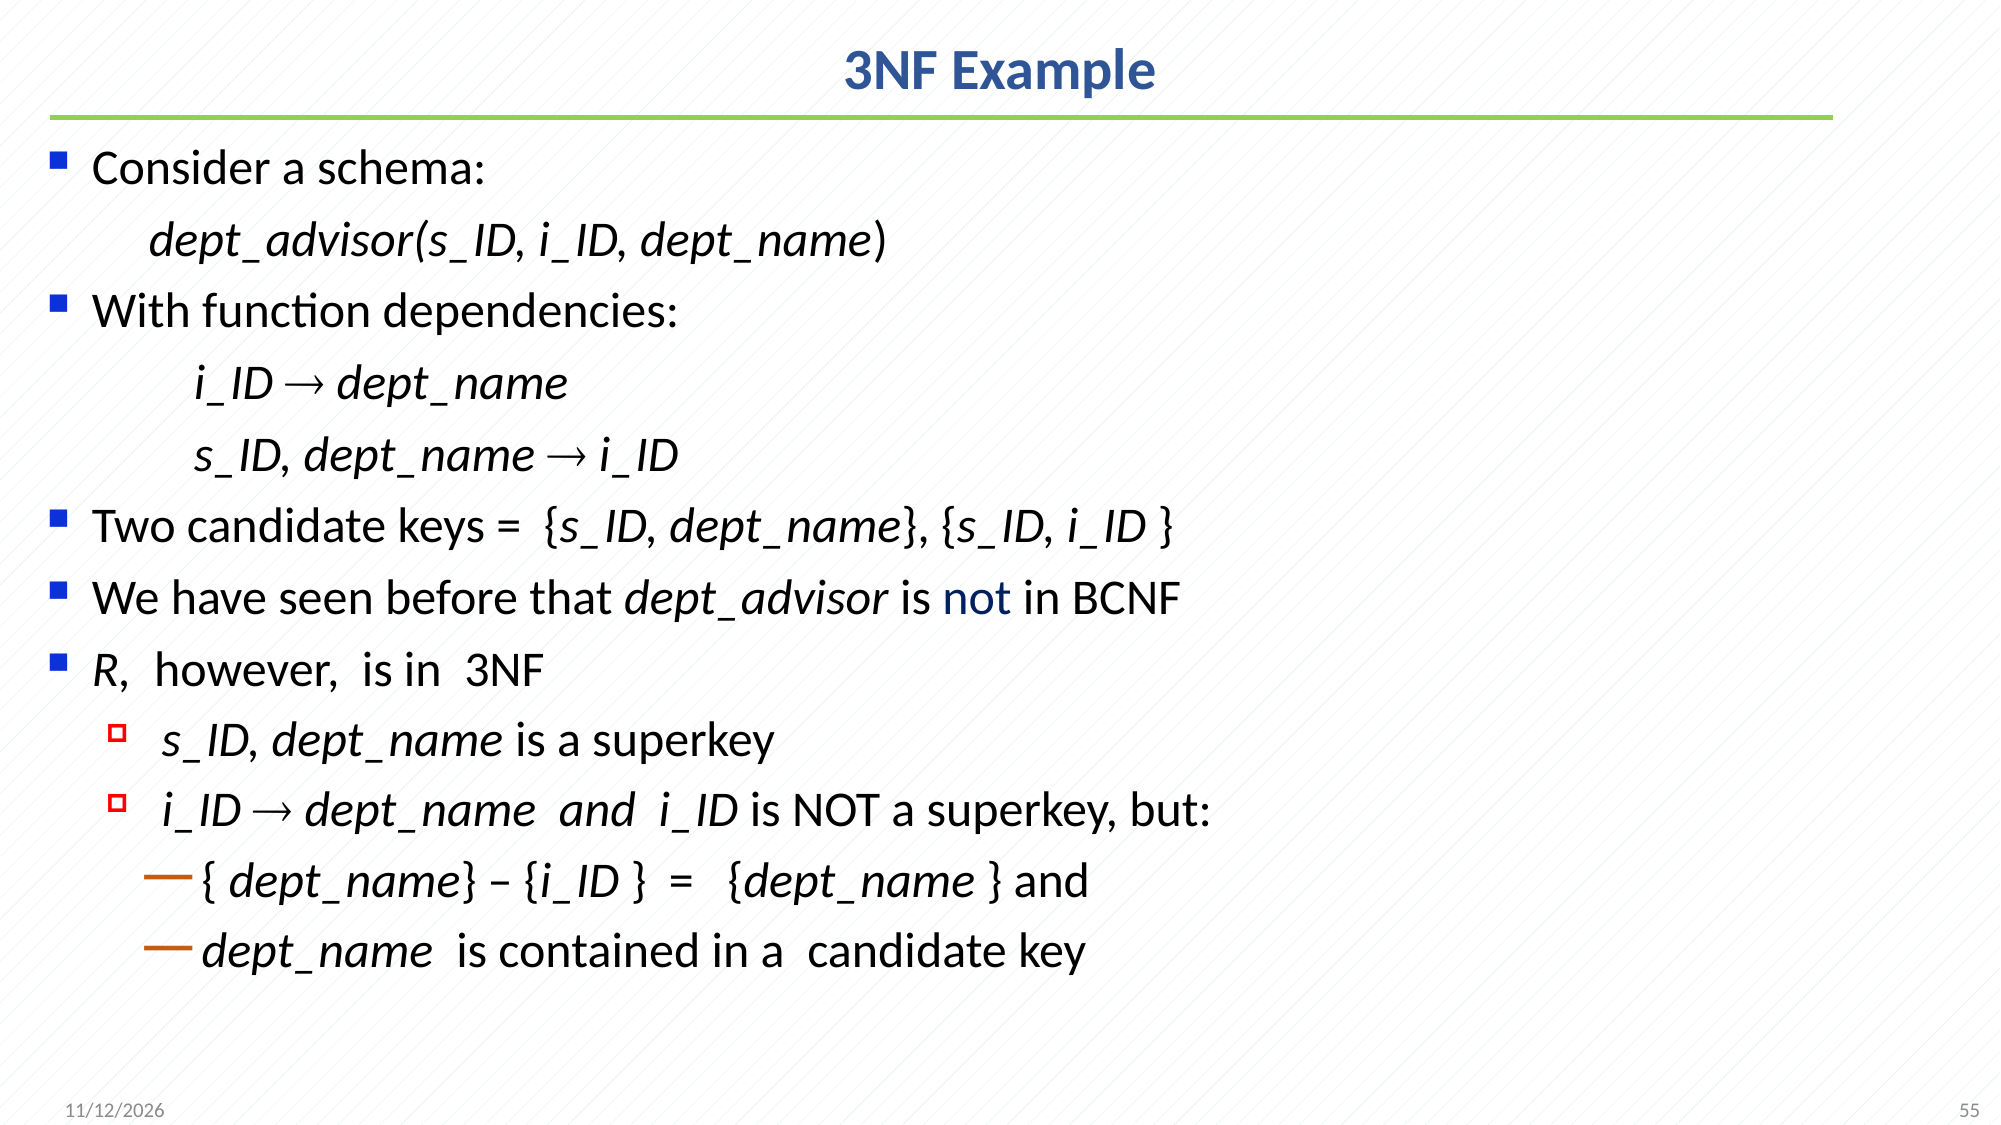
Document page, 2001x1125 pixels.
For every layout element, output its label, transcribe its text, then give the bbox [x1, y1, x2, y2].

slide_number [49, 1079, 500, 1125]
title 3NF Example [50, 13, 1949, 126]
slide_number 55 [1545, 1079, 1996, 1125]
list Consider a schema: dept_advisor(s_ID, i_ID, dept_name) With function dependencies: i_ID  dept_name s_ID, dept_name  i_ID Two candidate keys = {s_ID, dept_name}, {s_ID, i_ID } We have seen before that dept_advisor is not in BCNF R, however, is in 3NF s_ID, dept_name is a superkey i_ID  dept_name and i_ID is NOT a superkey, but: { dept_name} – {i_ID } = {dept_name } and dept_name is contained in a candidate key [32, 126, 1974, 1081]
